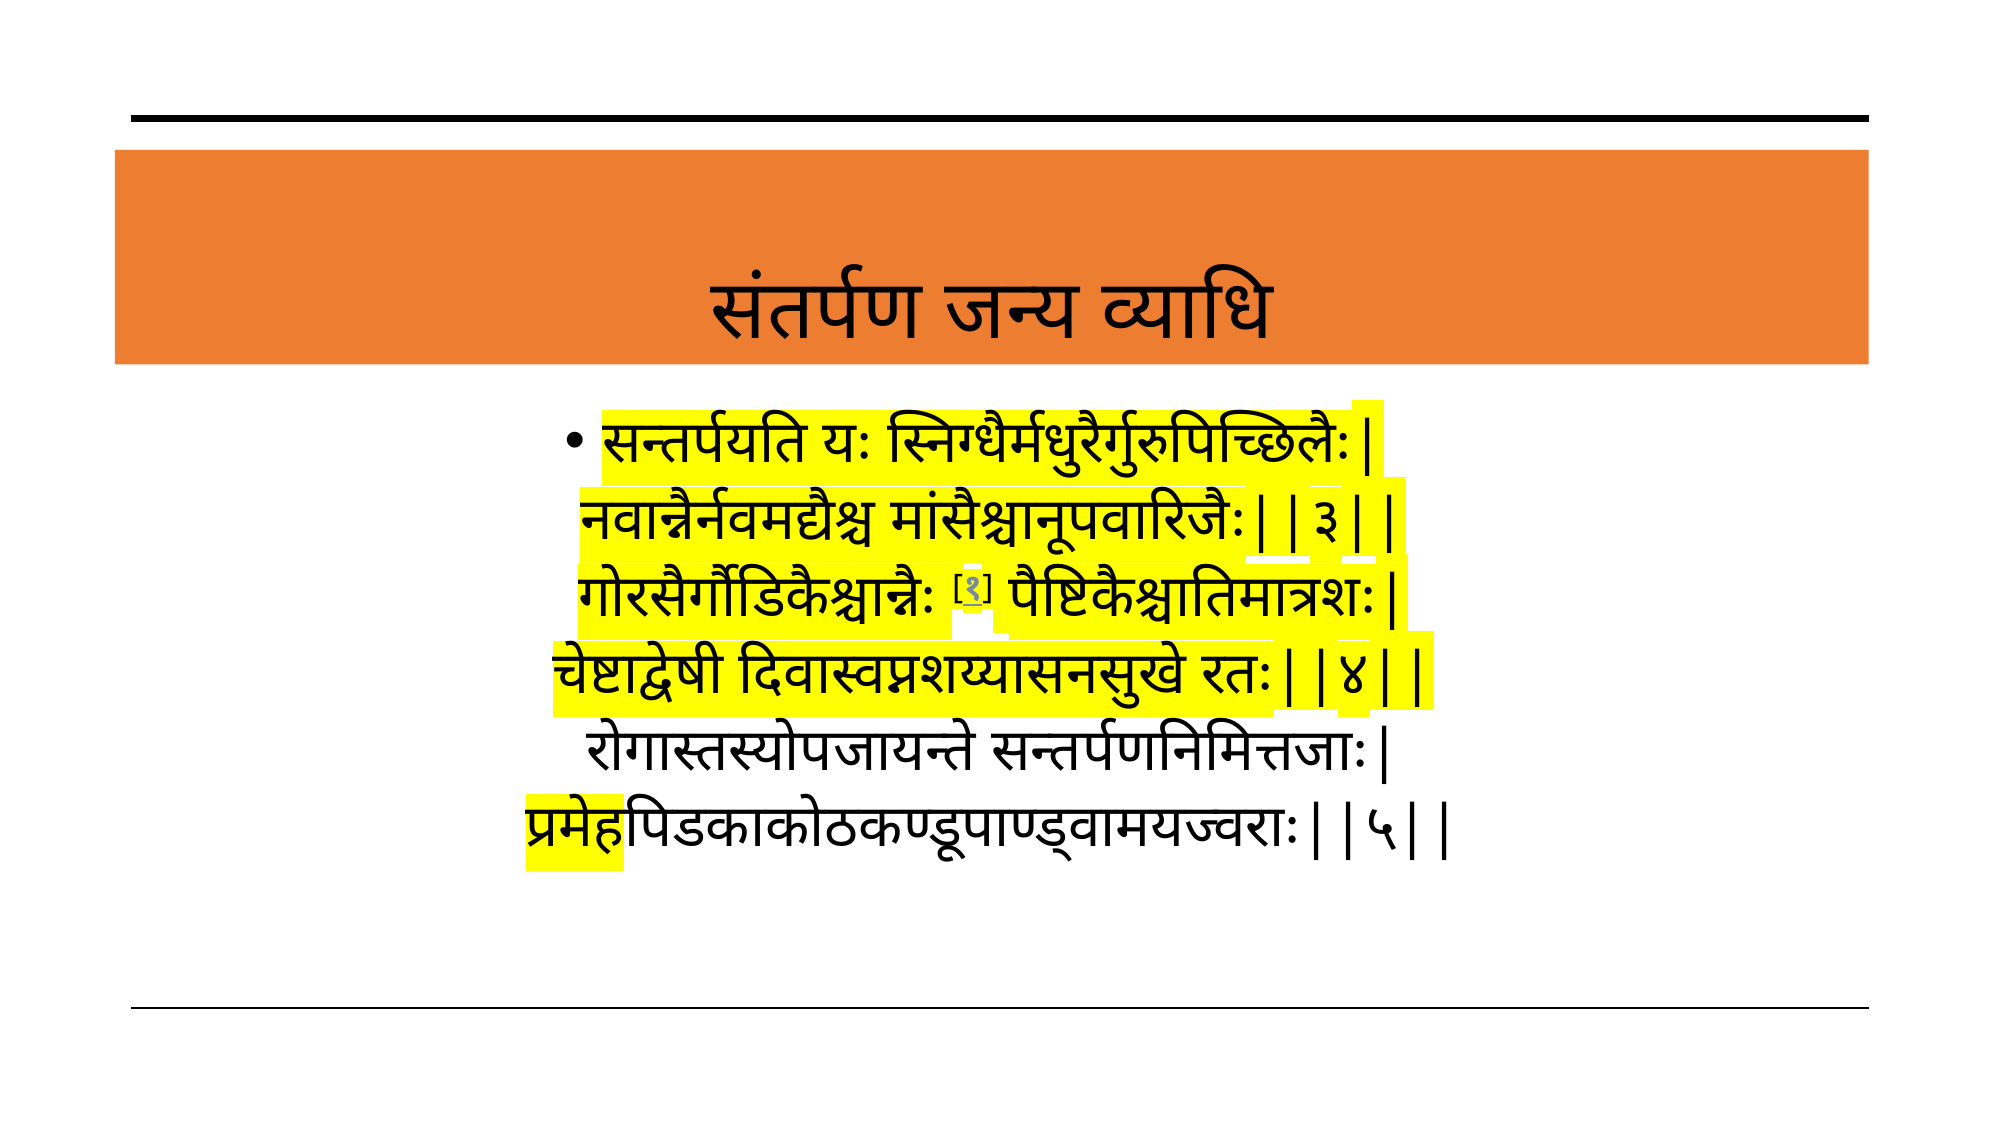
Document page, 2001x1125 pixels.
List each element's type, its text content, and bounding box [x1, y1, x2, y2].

list सन्तर्पयति यः स्निग्धैर्मधुरैर्गुरुपिच्छिलैः| नवान्नैर्नवमद्यैश्च मांसैश्चानूपवारिजैः||३|| गोरसैर्गौडिकैश्चान्नैः [१] पैष्टिकैश्चातिमात्रशः| चेष्टाद्वेषी दिवास्वप्नशय्यासनसुखे रतः||४|| रोगास्तस्योपजायन्ते सन्तर्पणनिमित्तजाः| प्रमेहपिडकाकोठकण्डूपाण्ड्वामयज्वराः||५|| [100, 389, 1849, 1125]
title संतर्पण जन्य व्याधि [114, 149, 1869, 365]
